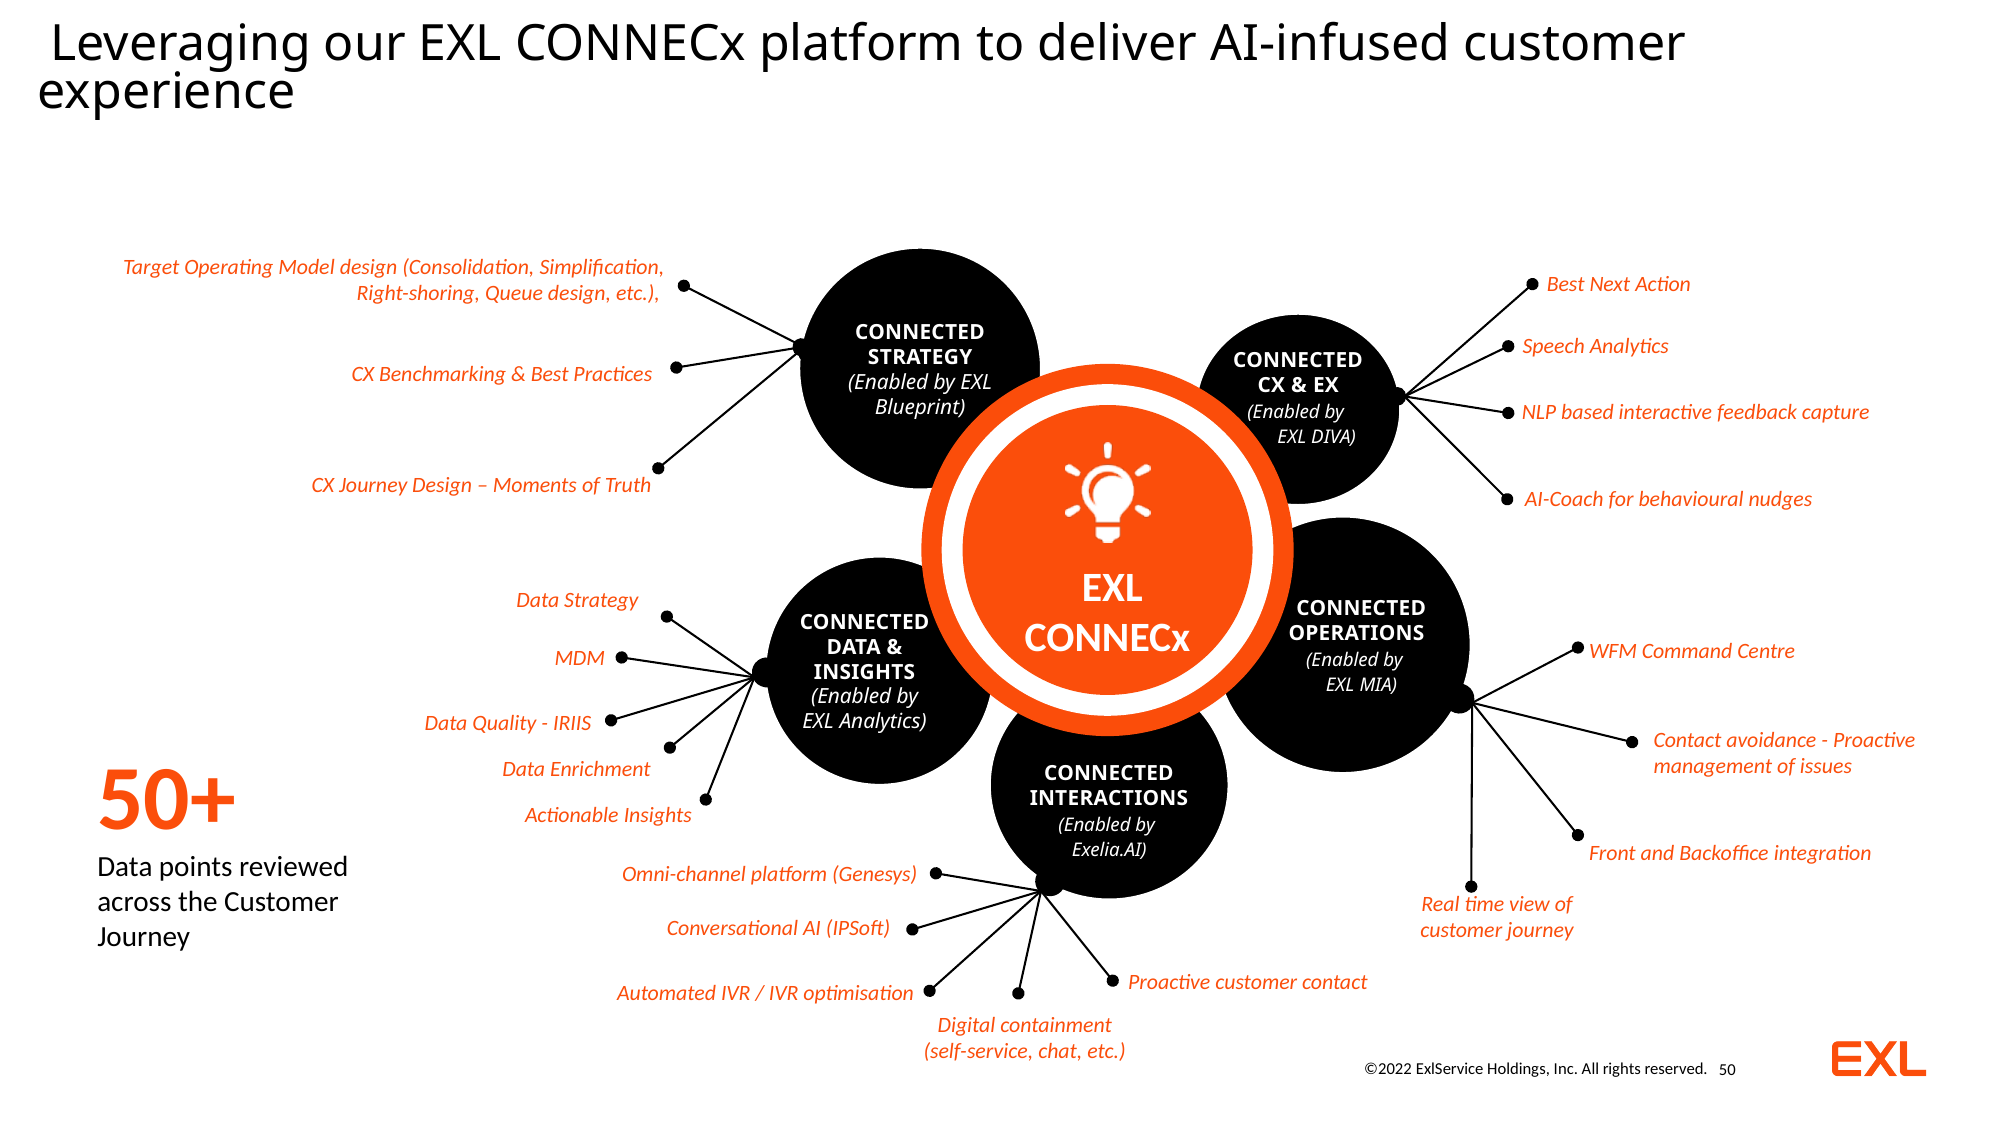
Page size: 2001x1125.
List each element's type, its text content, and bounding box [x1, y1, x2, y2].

text_box Real time view of customer journey [1394, 889, 1600, 943]
text_box Digital containment (self-service, chat, etc.) [921, 1005, 1128, 1068]
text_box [628, 604, 771, 783]
text_box Best Next Action [1546, 262, 1755, 303]
picture [1797, 1006, 1961, 1111]
text_box Automated IVR / IVR optimisation [616, 978, 915, 1005]
text_box Target Operating Model design (Consolidation, Simplification, Right-shoring, Queue design, etc.), [85, 249, 666, 308]
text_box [1445, 647, 1633, 887]
text_box Data Strategy [516, 585, 639, 612]
text_box Data Quality - IRIIS [424, 708, 592, 736]
text_box CONNECTED INTERACTIONS (Enabled by Exelia.AI) [986, 737, 1233, 904]
text_box CONNECTED DATA & INSIGHTS (Enabled by EXL Analytics) [771, 552, 978, 789]
text_box Contact avoidance - Proactive management of issues [1653, 718, 1925, 784]
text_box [639, 294, 819, 462]
text_box AI-Coach for behavioural nudges [1525, 475, 1897, 520]
text_box [1532, 885, 1848, 913]
text_box CONNECTED CX & EX (Enabled by EXL DIVA) [1204, 310, 1385, 509]
text_box Conversational AI (IPSoft) [666, 913, 896, 941]
text_box CONNECTED STRATEGY (Enabled by EXL Blueprint) [819, 244, 1045, 494]
text_box CONNECTED OPERATIONS (Enabled by EXL MIA) [1248, 512, 1475, 777]
text_box Proactive customer contact [1128, 961, 1374, 1001]
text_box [1385, 284, 1533, 500]
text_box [921, 363, 1294, 737]
text_box CX Benchmarking & Best Practices [351, 359, 639, 387]
text_box Actionable Insights [524, 800, 693, 828]
text_box Data Enrichment [502, 754, 628, 781]
text_box NLP based interactive feedback capture [1533, 388, 1914, 434]
text_box WFM Command Centre [1589, 632, 1884, 667]
text_box MDM [554, 642, 606, 670]
text_box CX Journey Design – Moments of Truth [311, 470, 653, 497]
text_box 50+ Data points reviewed across the Customer Journey Cross-sell [81, 764, 420, 956]
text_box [909, 825, 1113, 1004]
text_box Omni-channel platform (Genesys) [621, 859, 909, 886]
text_box Front and Backoffice integration [1633, 819, 1925, 885]
text_box Leveraging our EXL CONNECx platform to deliver AI-infused customer experience [37, 22, 1945, 100]
text_box Speech Analytics [1533, 329, 1741, 360]
